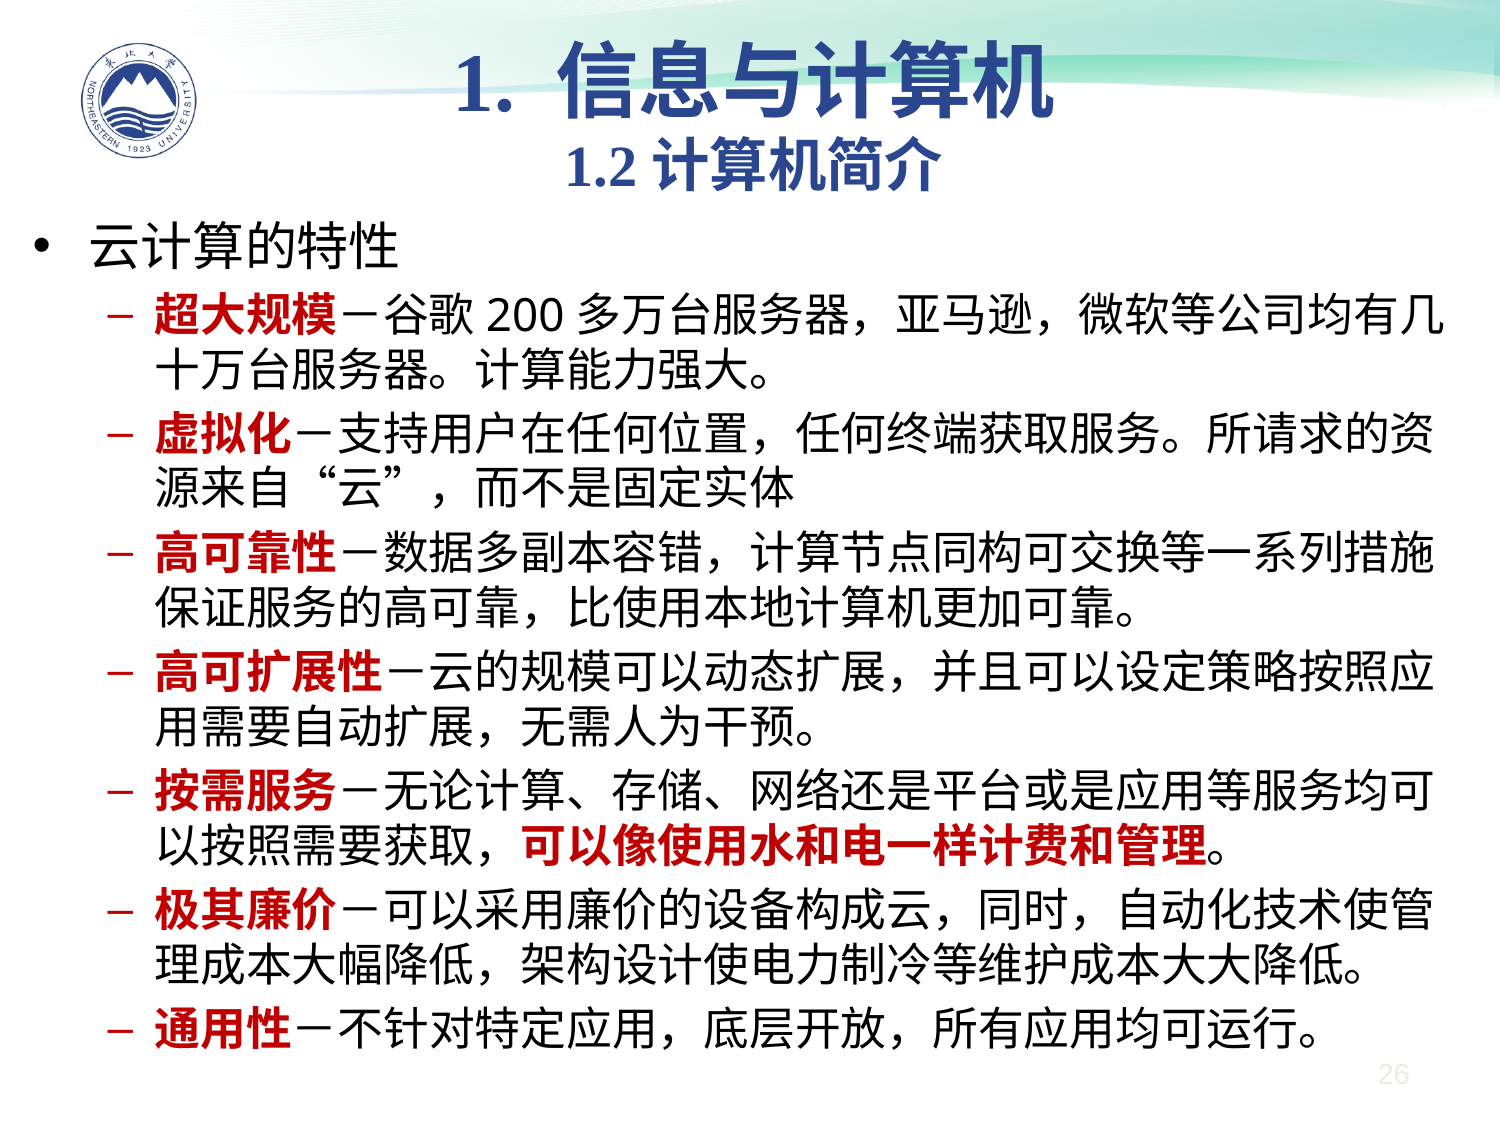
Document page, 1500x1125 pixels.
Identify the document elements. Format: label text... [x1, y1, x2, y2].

text_box 1. 信息与计算机 1.2计算机简介 [116, 20, 1392, 206]
slide_number 26 [1074, 1042, 1425, 1103]
list 云计算的特性 超大规模－谷歌200多万台服务器，亚马逊，微软等公司均有几十万台服务器。计算能力强大。 虚拟化－支持用户在任何位置，任何终端获取服务。所请求的资源来自“云”，而不是固定实体 高可靠性－数据多副本容错，计算节点同构可交换等一系列措施保证服务的高可靠，比使用本地计算机更加可靠。 高可扩展性－云的规模可以动态扩展，并且可以设定策略按照应用需要自动扩展，无需人为干预。 按需服务－无论计算、存储、网络还是平台或是应用等服务均可以按照需要获取，可以像使用水和电一样计费和管理。 极其廉价－可以采用廉价的设备构成云，同时，自动化技术使管理成本大幅降低，架构设计使电力制冷等维护成本大大降低。 通用性－不针对特定应用，底层开放，所有应用均可运行。 [17, 206, 1476, 949]
picture [0, 0, 1500, 1125]
